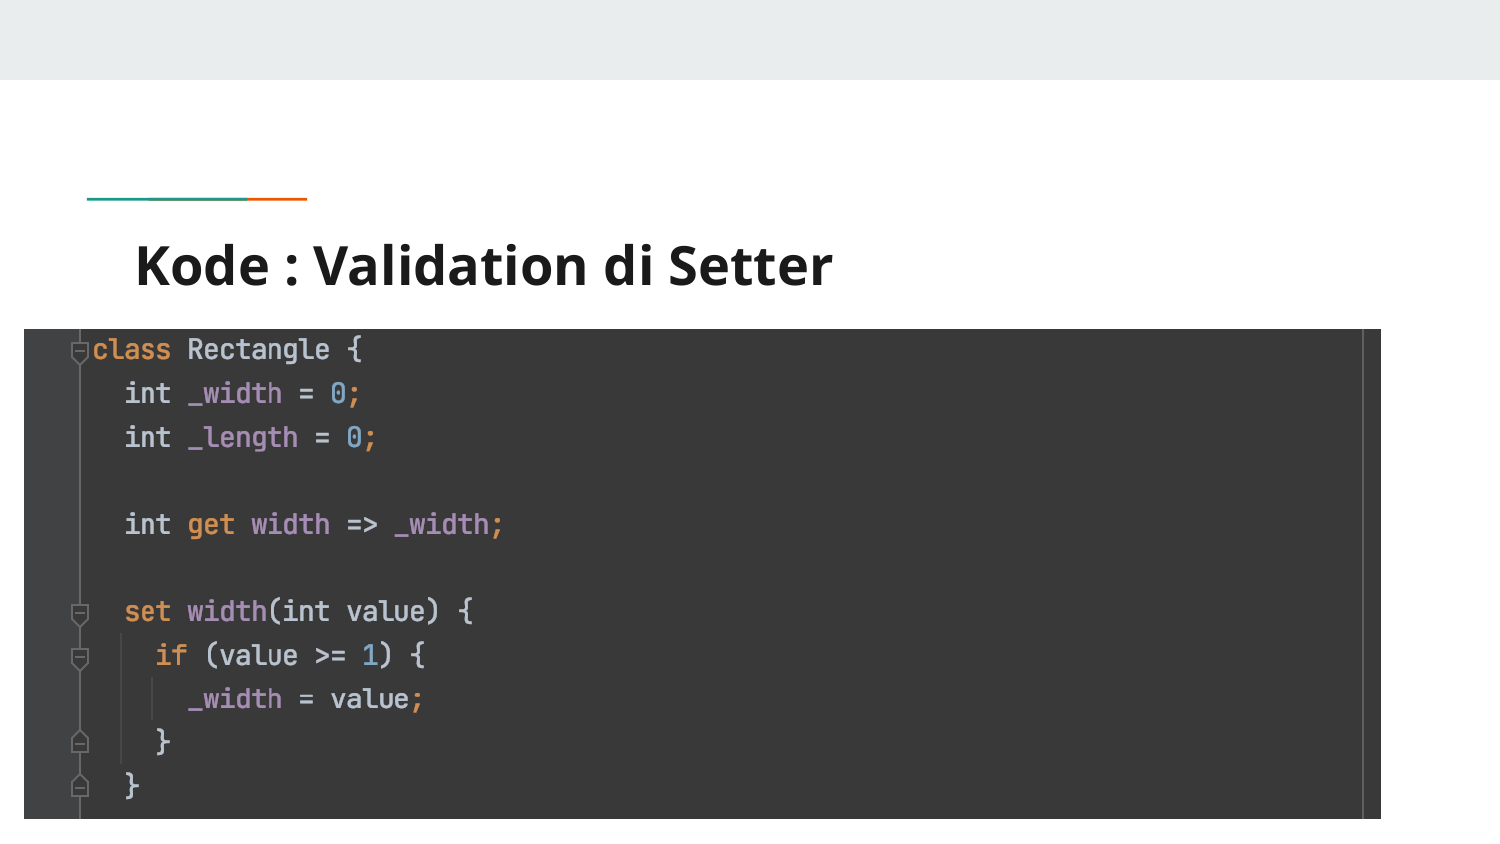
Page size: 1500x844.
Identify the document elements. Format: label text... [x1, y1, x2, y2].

title Kode : Validation di Setter [119, 216, 1381, 305]
picture [24, 328, 1382, 819]
